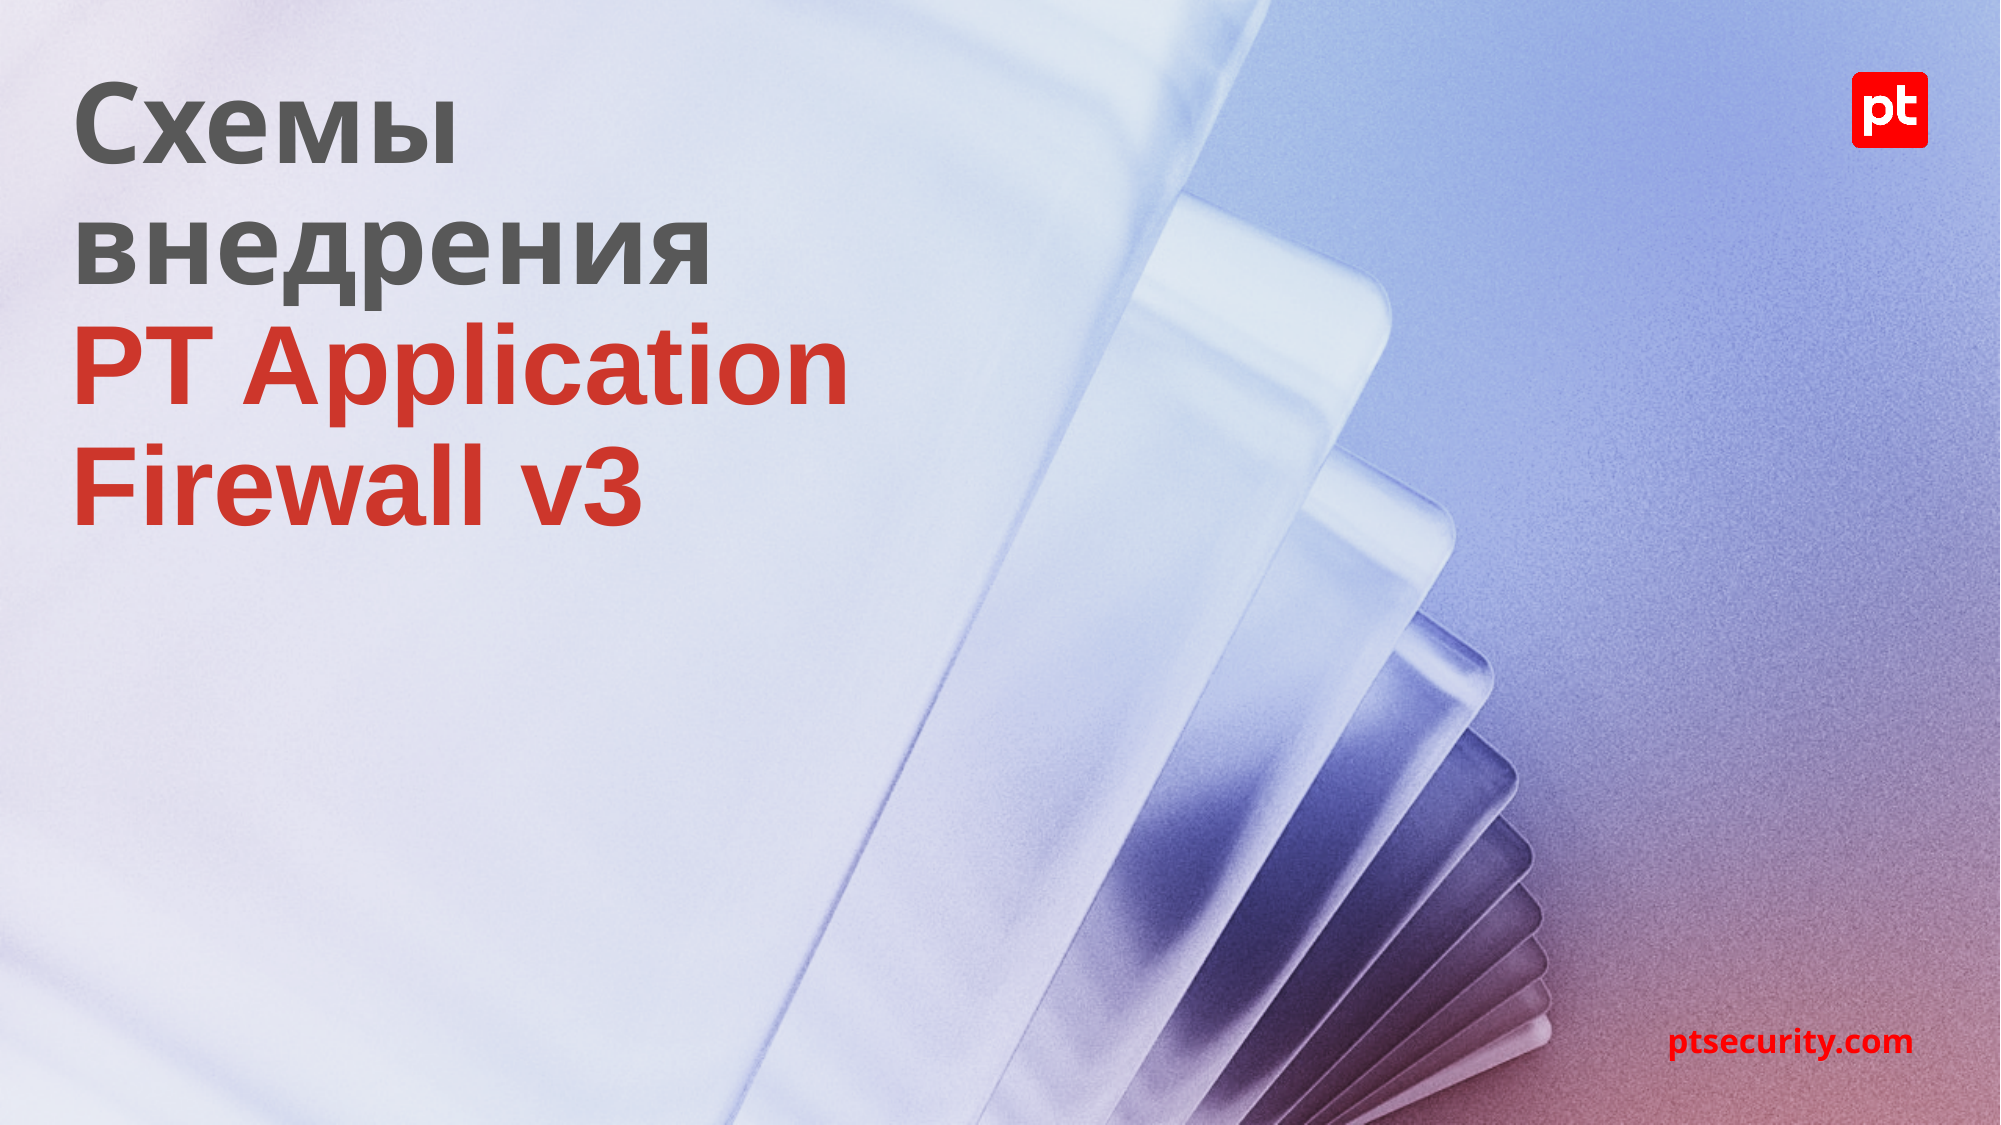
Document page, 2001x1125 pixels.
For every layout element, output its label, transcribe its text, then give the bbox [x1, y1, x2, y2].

picture [0, 0, 2000, 1125]
title Схемы внедрения PT Application Firewall v3 [55, 57, 952, 976]
